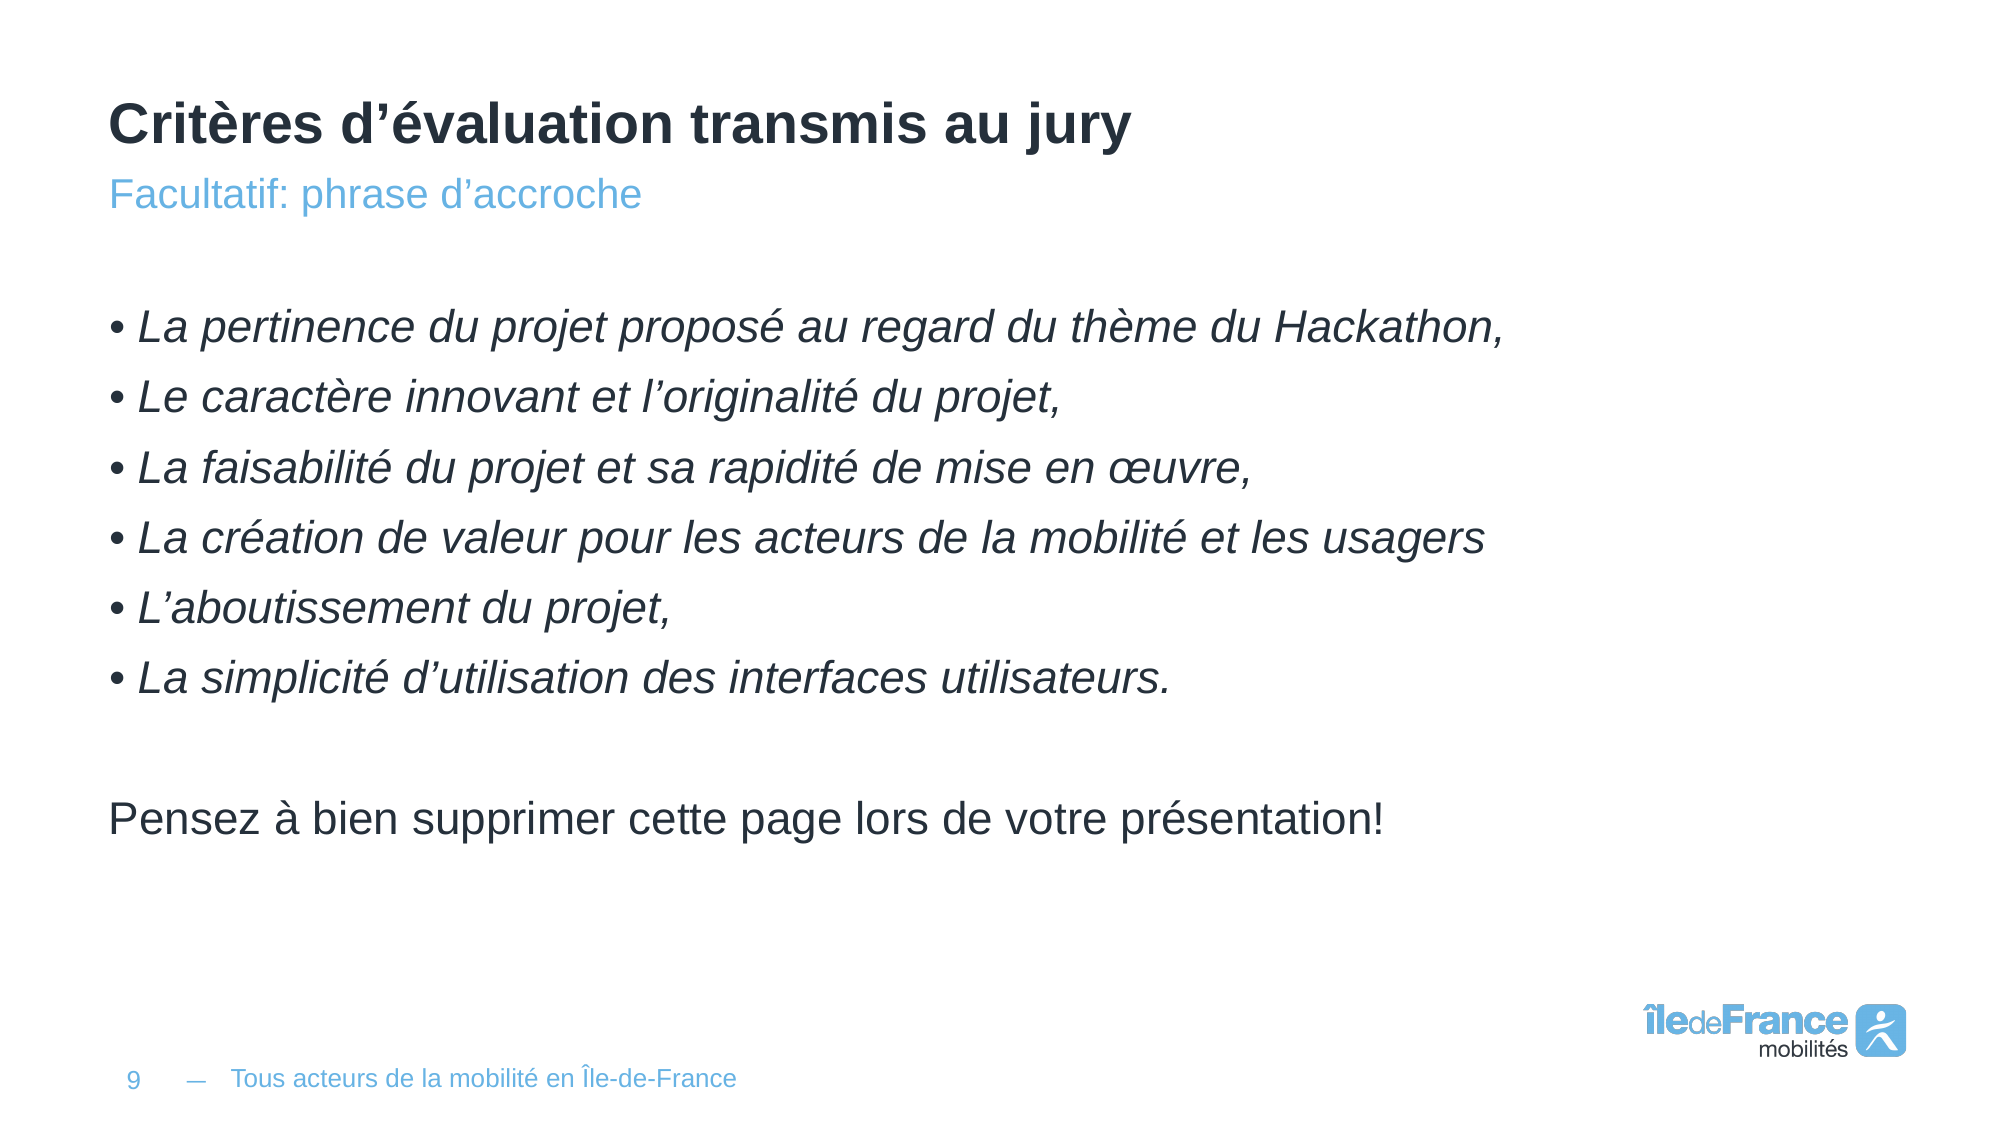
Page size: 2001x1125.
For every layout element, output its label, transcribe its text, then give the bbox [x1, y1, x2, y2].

list Tous acteurs de la mobilité en Île-de-France [215, 1057, 782, 1125]
picture [1643, 1004, 1907, 1057]
list Facultatif: phrase d’accroche [94, 164, 1846, 260]
list • La pertinence du projet proposé au regard du thème du Hackathon, • Le caractère innovant et l’originalité du projet, • La faisabilité du projet et sa rapidité de mise en œuvre, • La création de valeur pour les acteurs de la mobilité et les usagers • L’aboutissement du projet, • La simplicité d’utilisation des interfaces utilisateurs. Pensez à bien supprimer cette page lors de votre présentation! [94, 295, 1895, 930]
title Critères d’évaluation transmis au jury [94, 77, 1895, 173]
